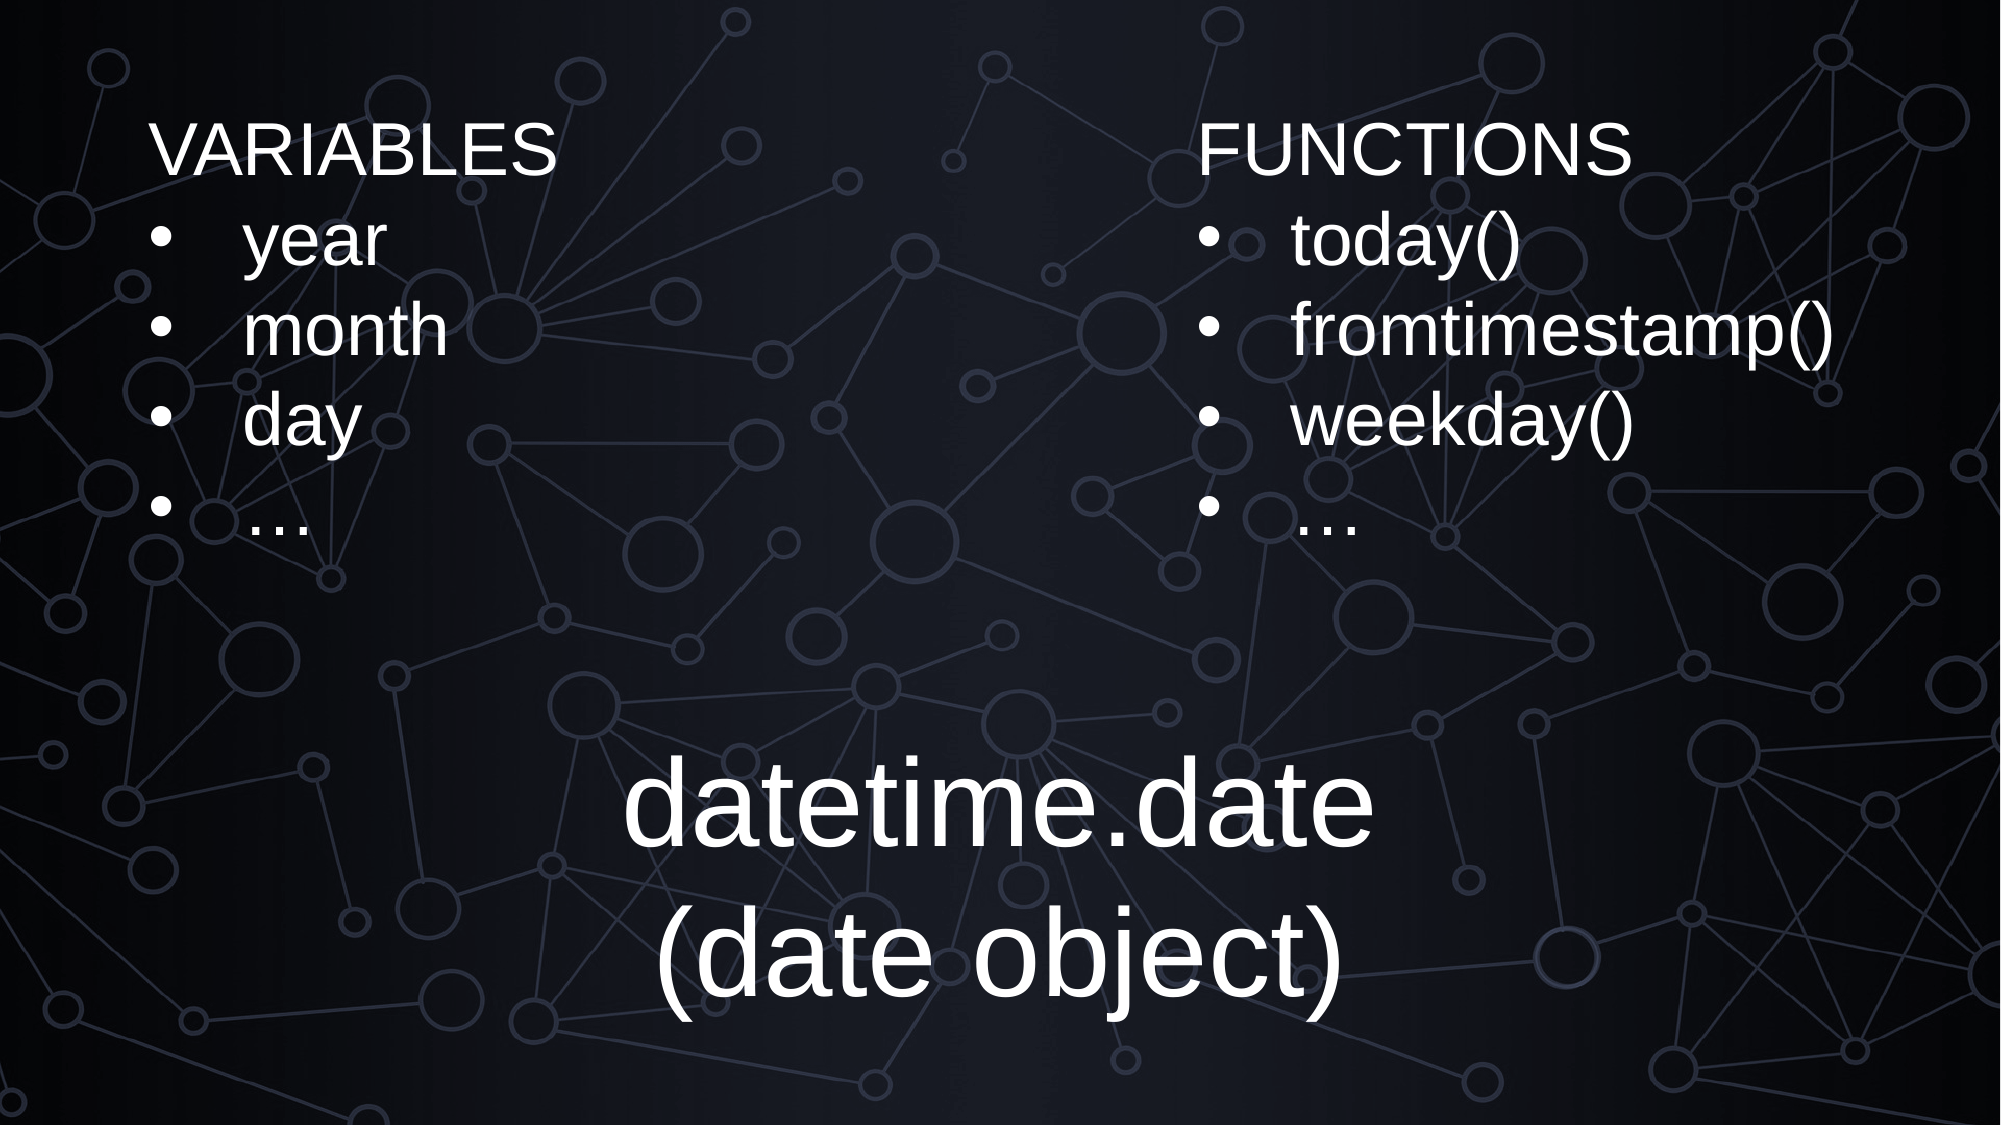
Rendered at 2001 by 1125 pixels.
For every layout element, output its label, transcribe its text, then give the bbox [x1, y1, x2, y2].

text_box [133, 92, 1965, 563]
text_box datetime.date (date object) [590, 713, 1410, 1029]
